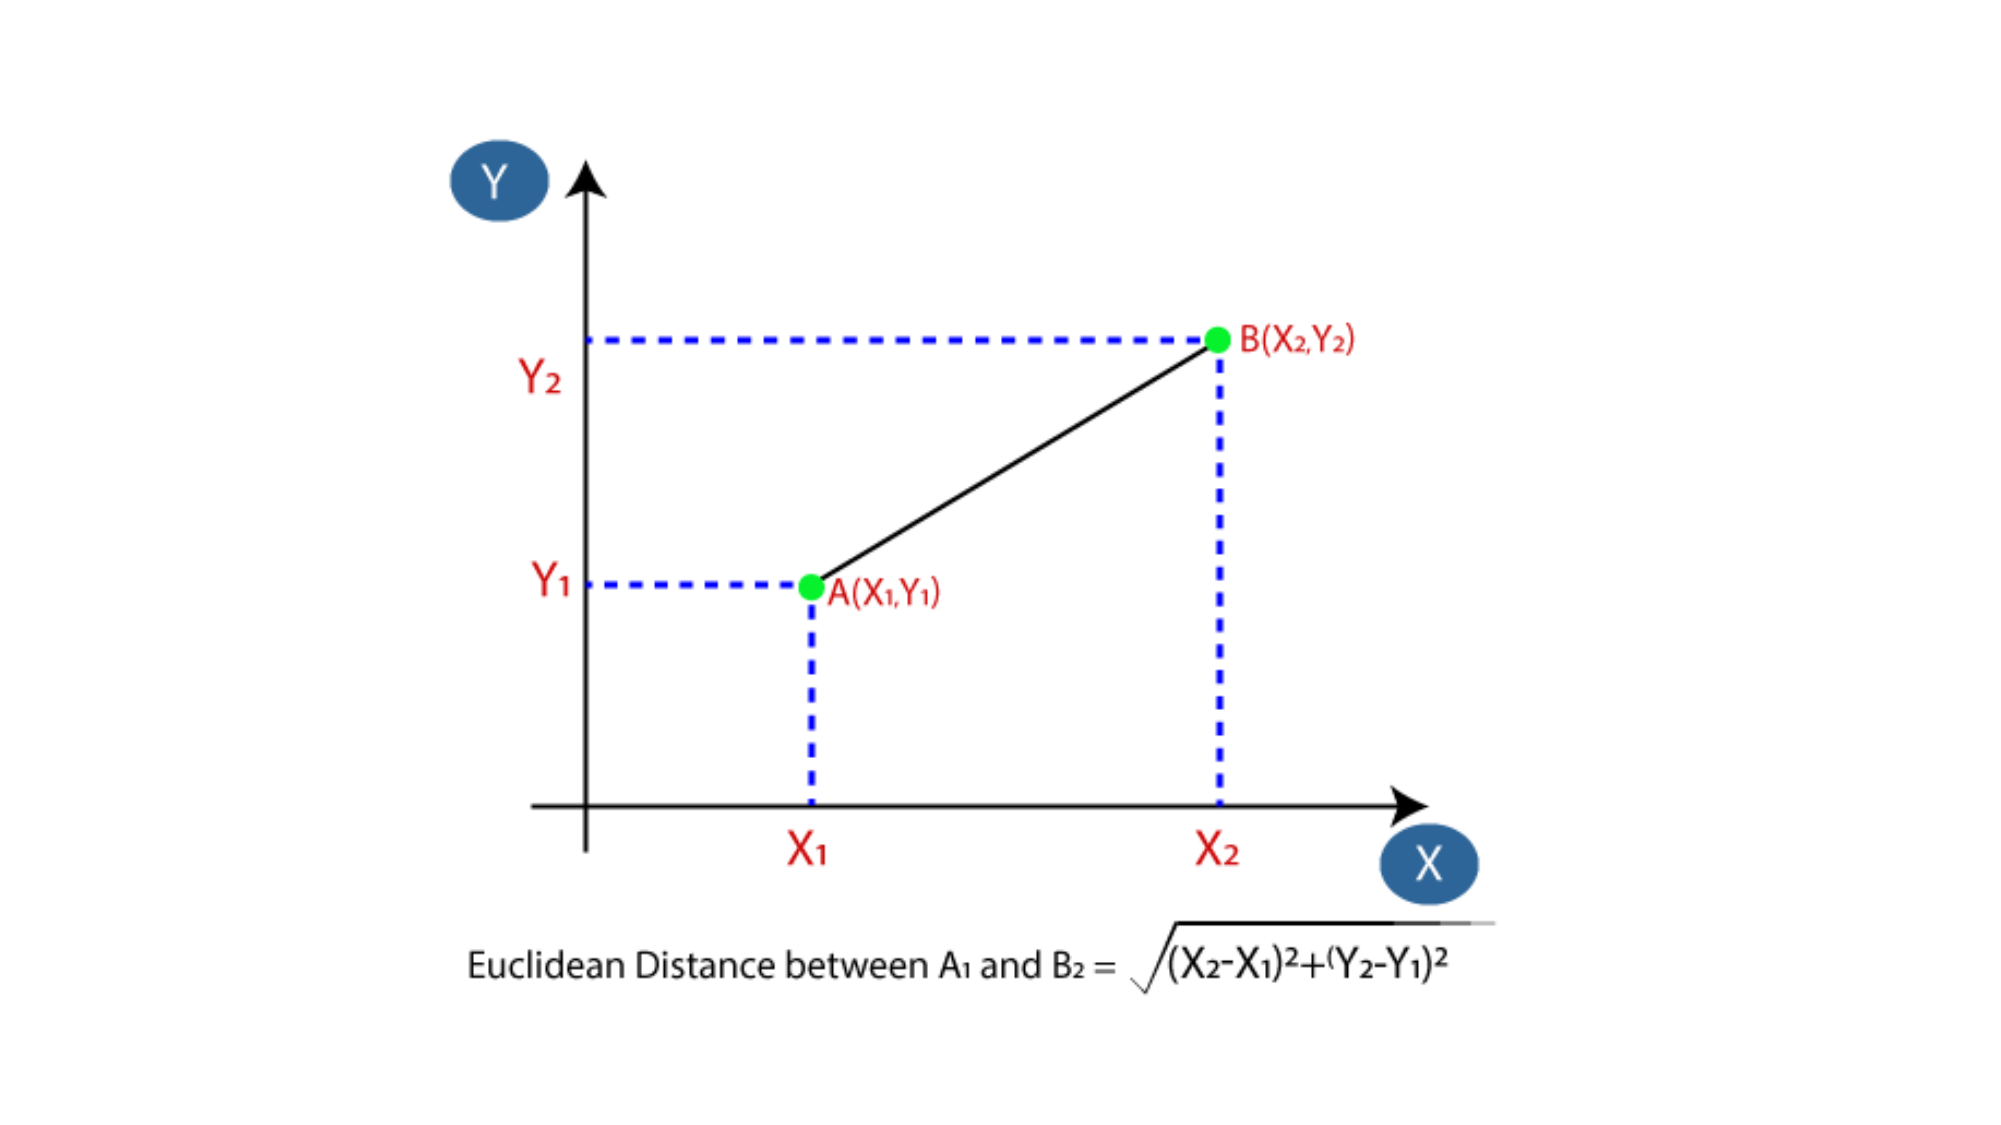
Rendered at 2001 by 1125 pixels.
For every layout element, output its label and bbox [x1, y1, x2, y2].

list [426, 105, 1574, 1020]
